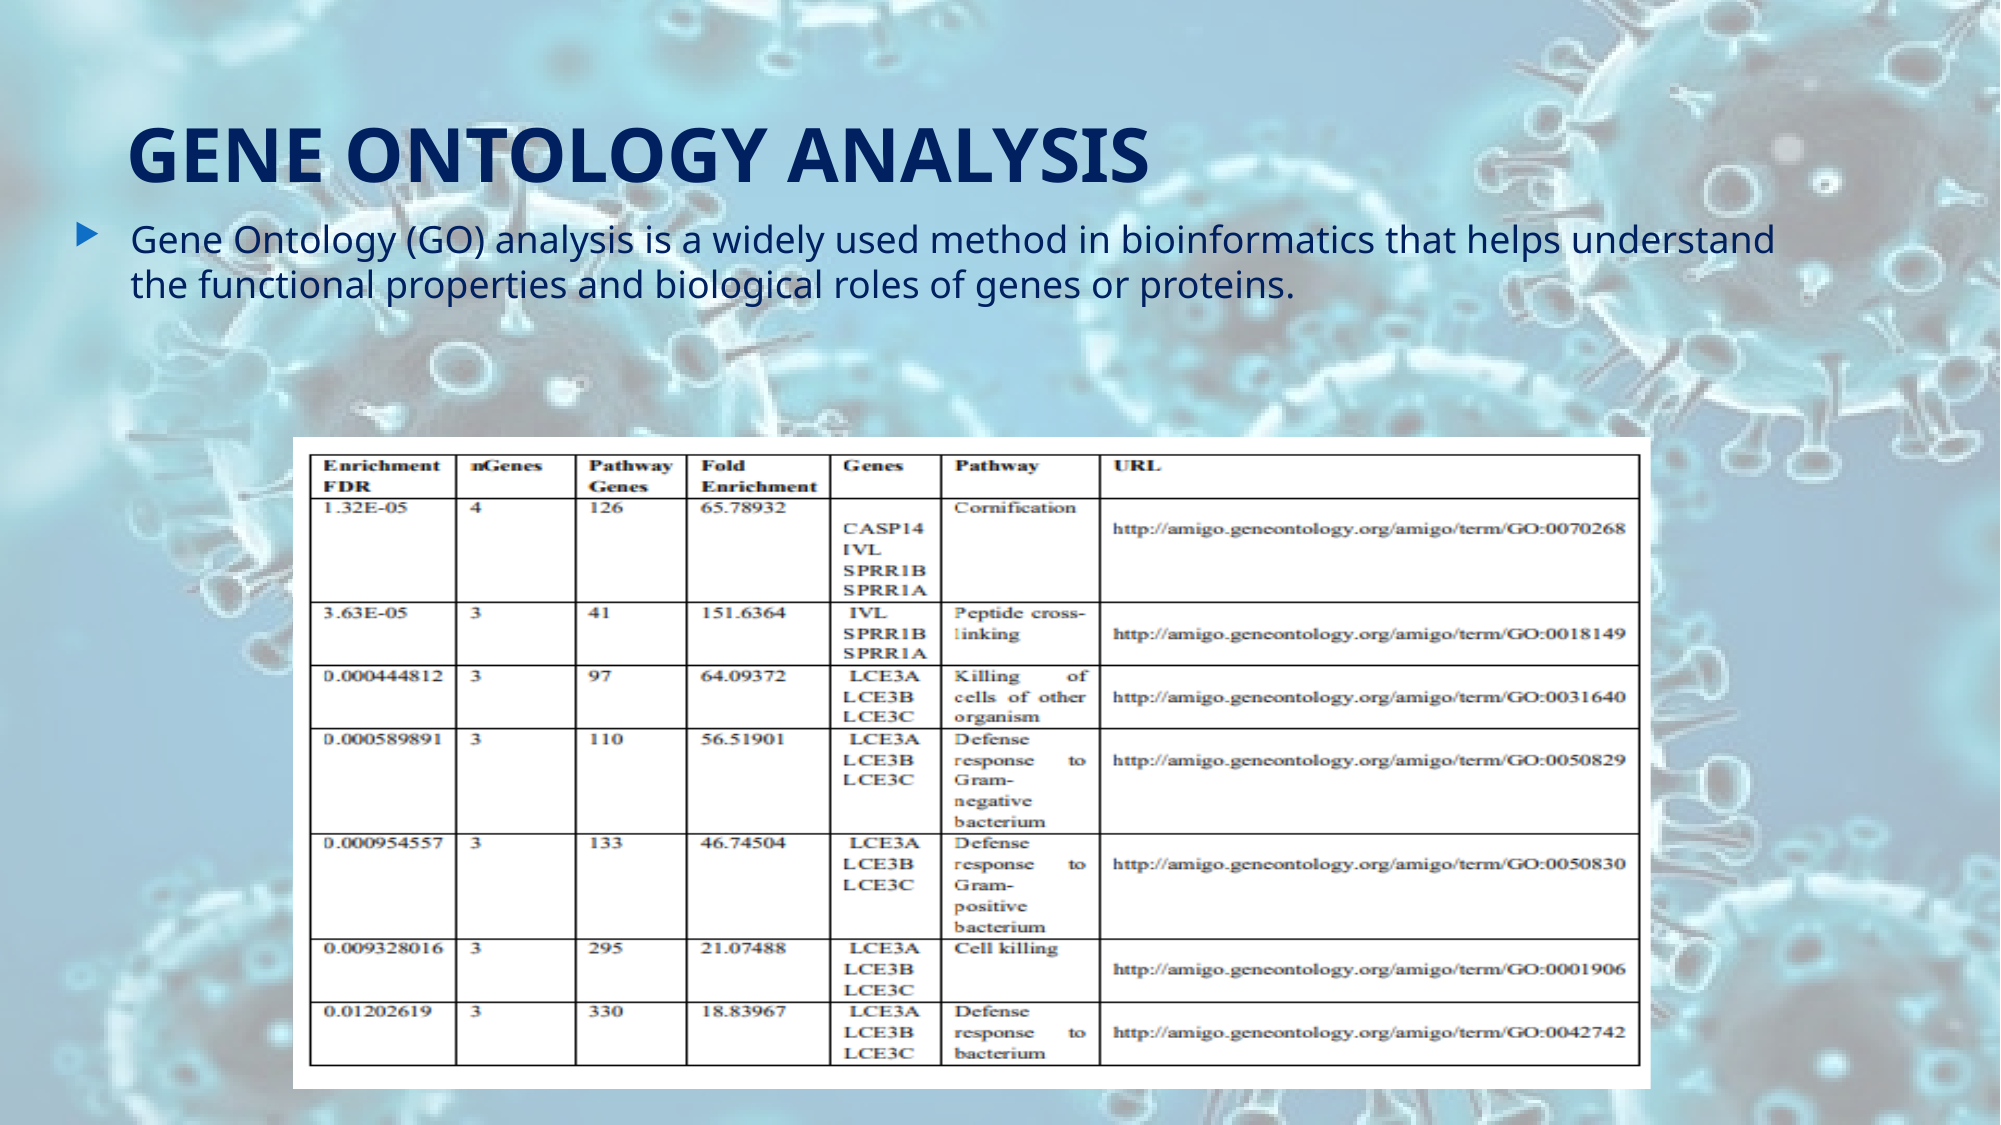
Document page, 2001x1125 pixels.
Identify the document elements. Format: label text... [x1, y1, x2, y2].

list Gene Ontology (GO) analysis is a widely used method in bioinformatics that helps understand the functional properties and biological roles of genes or proteins. [59, 208, 1829, 845]
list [292, 436, 1652, 1089]
title GENE ONTOLOGY ANALYSIS [111, 99, 1522, 208]
